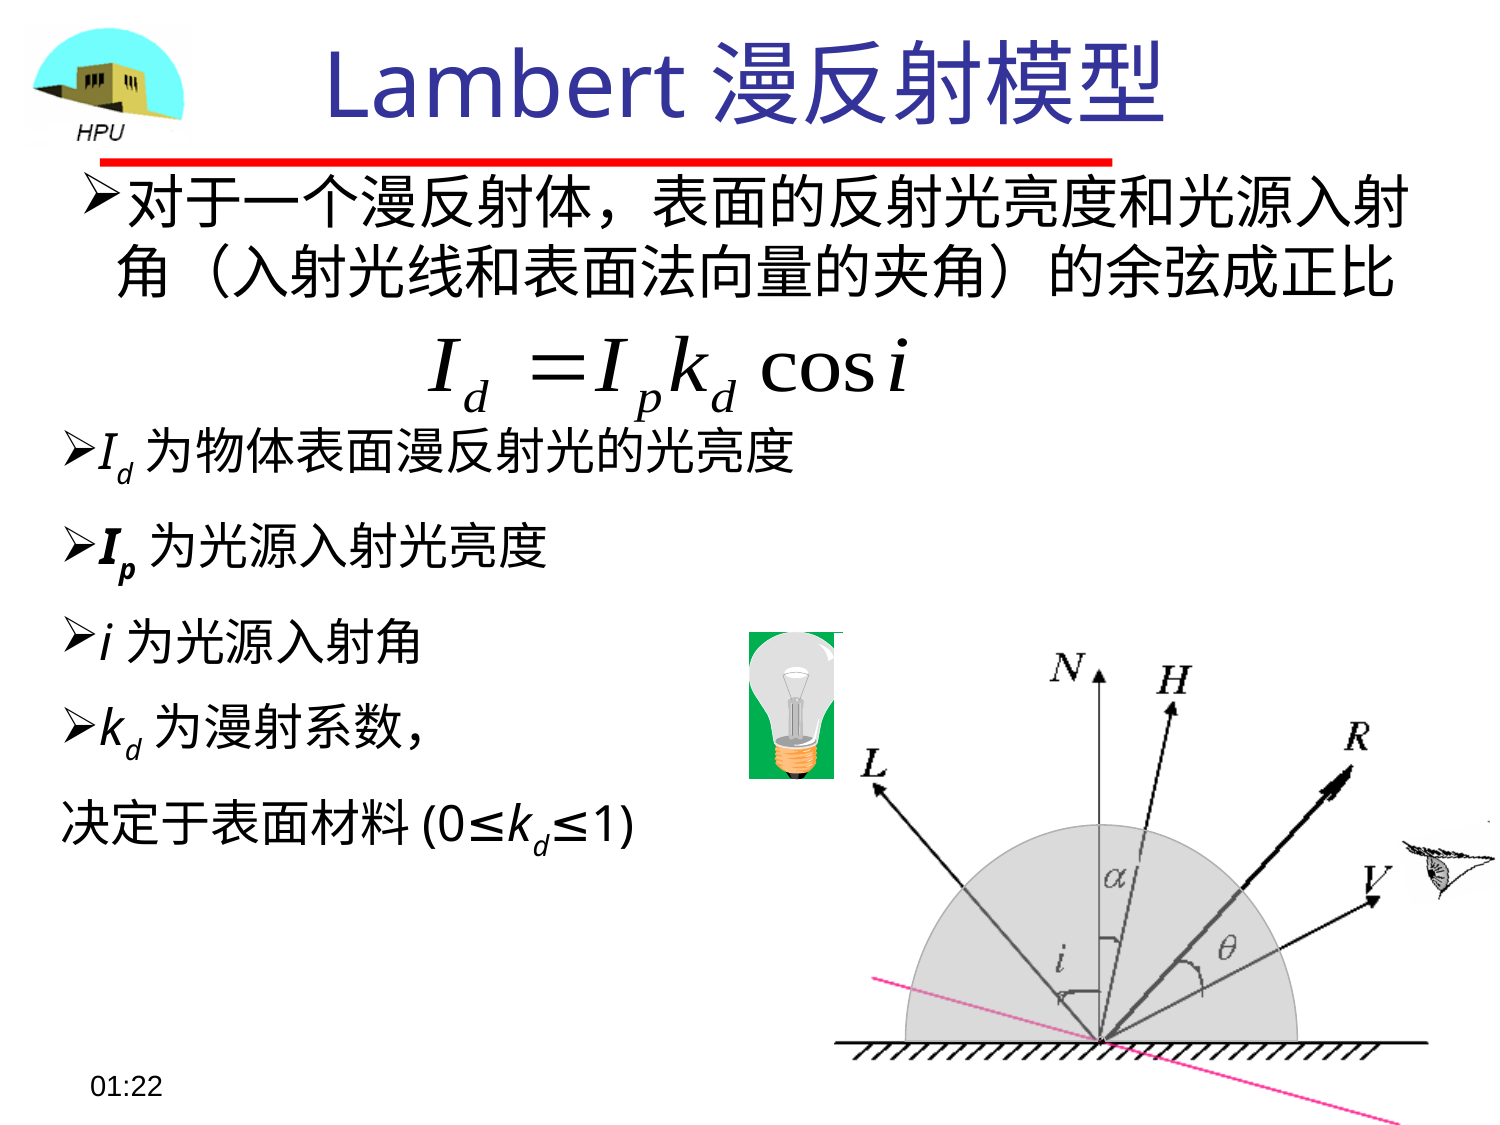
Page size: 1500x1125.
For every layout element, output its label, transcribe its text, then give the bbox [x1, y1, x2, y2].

text_box Id为物体表面漫反射光的光亮度 Ip为光源入射光亮度 i为光源入射角 kd为漫射系数， 决定于表面材料(0≤kd≤1) [45, 411, 1133, 870]
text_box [748, 631, 1498, 1125]
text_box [417, 319, 920, 432]
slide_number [74, 1059, 426, 1113]
text_box Lambert漫反射模型 对于一个漫反射体，表面的反射光亮度和光源入射角（入射光线和表面法向量的夹角）的余弦成正比 [64, 18, 1426, 313]
picture [24, 24, 64, 154]
